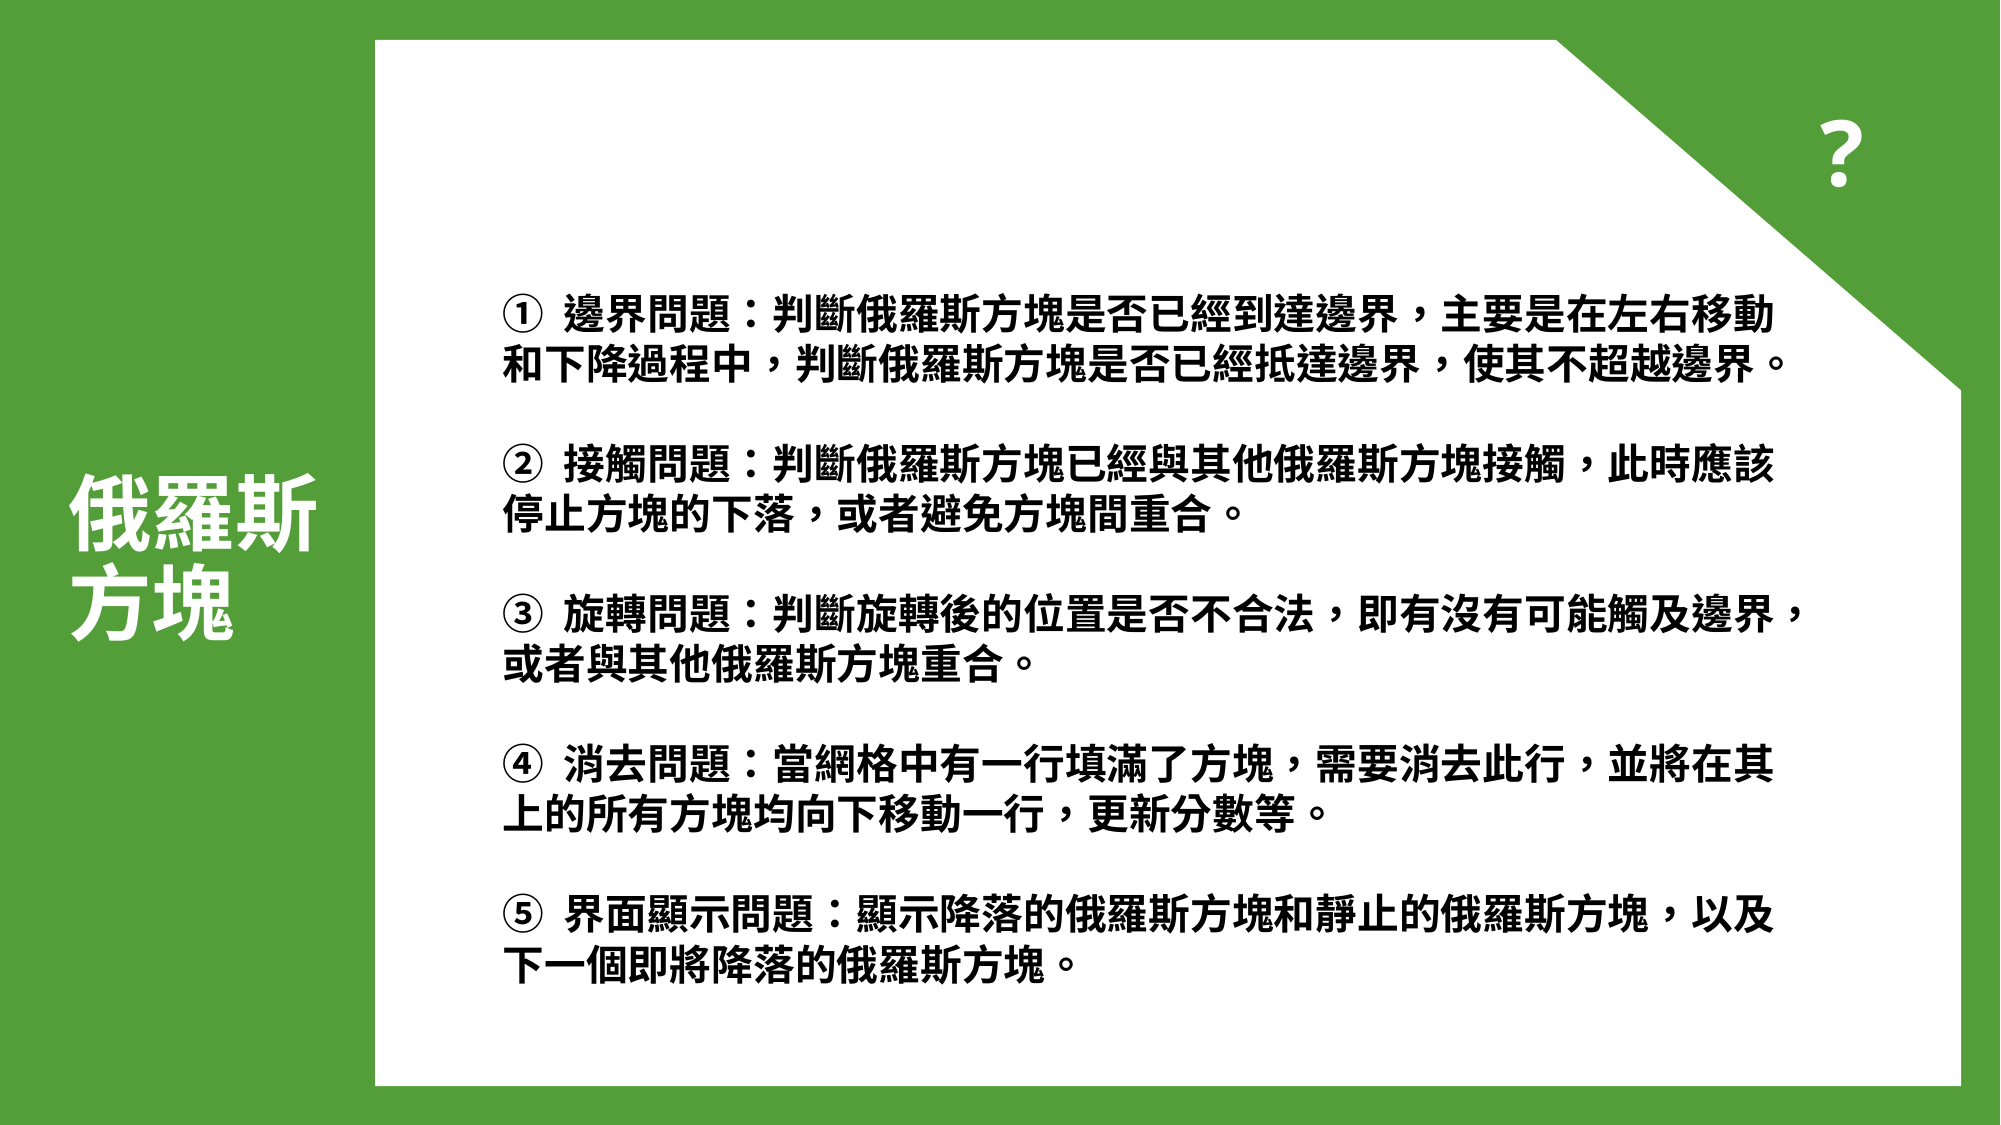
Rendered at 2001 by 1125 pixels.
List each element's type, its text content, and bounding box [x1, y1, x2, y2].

text_box [1537, 23, 1977, 404]
text_box ① 邊界問題：判斷俄羅斯方塊是否已經到達邊界，主要是在左右移動和下降過程中，判斷俄羅斯方塊是否已經抵達邊界，使其不超越邊界。 ② 接觸問題：判斷俄羅斯方塊已經與其他俄羅斯方塊接觸，此時應該停止方塊的下落，或者避免方塊間重合。 ③ 旋轉問題：判斷旋轉後的位置是否不合法，即有沒有可能觸及邊界，或者與其他俄羅斯方塊重合。 ④ 消去問題：當網格中有一行填滿了方塊，需要消去此行，並將在其上的所有方塊均向下移動一行，更新分數等。 ⑤ 界面顯示問題：顯示降落的俄羅斯方塊和靜止的俄羅斯方塊，以及下一個即將降落的俄羅斯方塊。 [488, 280, 1806, 996]
text_box 俄羅斯 方塊 [53, 464, 357, 661]
text_box [34, 27, 376, 1098]
text_box ? [1806, 87, 1880, 212]
